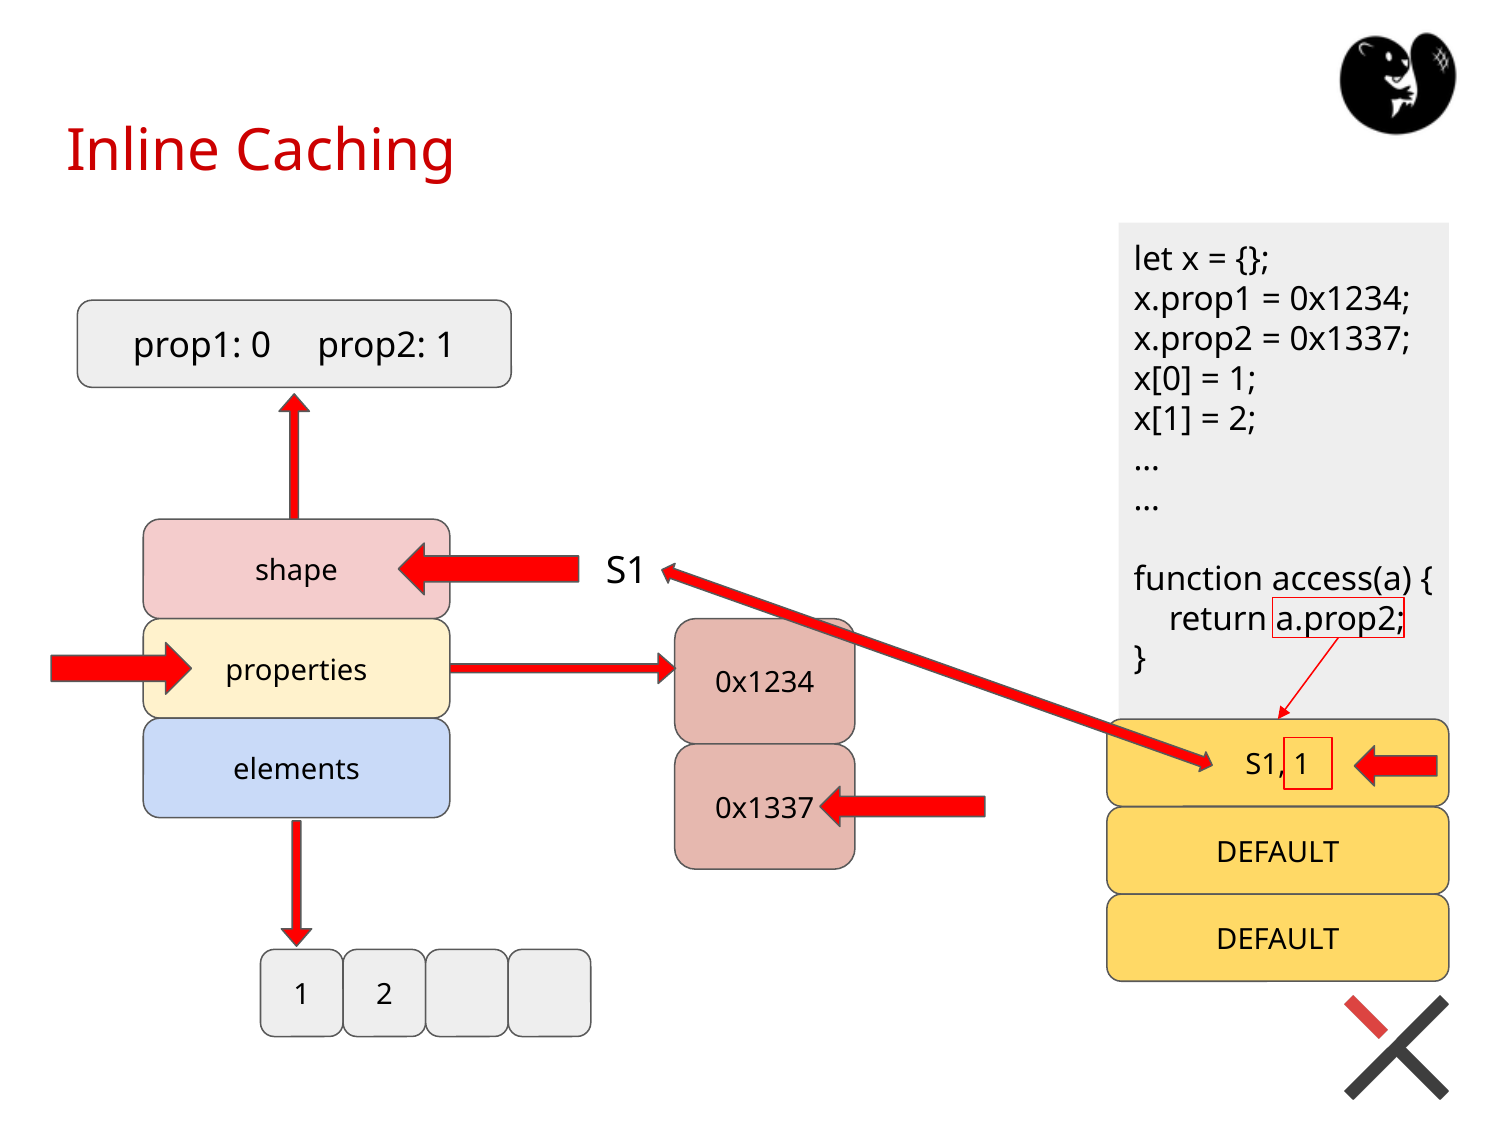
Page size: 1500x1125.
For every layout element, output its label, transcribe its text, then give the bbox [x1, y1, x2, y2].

text_box S1 [590, 530, 665, 606]
text_box 0x1337 [674, 743, 855, 870]
title Inline Caching [51, 97, 1449, 223]
text_box [1284, 737, 1333, 789]
picture [1334, 28, 1460, 142]
text_box elements [143, 718, 450, 818]
text_box [398, 543, 579, 595]
text_box [661, 563, 1213, 772]
text_box [819, 786, 985, 827]
text_box shape [143, 519, 450, 619]
text_box 2 [343, 949, 426, 1037]
text_box S1, 1 [1106, 719, 1449, 807]
text_box [281, 820, 312, 947]
text_box 1 [260, 949, 343, 1037]
text_box [51, 642, 192, 695]
picture [1344, 995, 1449, 1100]
text_box [508, 949, 591, 1037]
text_box DEFAULT [1106, 806, 1449, 894]
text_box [1277, 637, 1339, 720]
text_box 0x1234 [674, 618, 855, 744]
text_box properties [143, 618, 450, 718]
text_box [279, 393, 310, 520]
text_box [449, 653, 676, 684]
text_box DEFAULT [1106, 894, 1449, 982]
text_box let x = {}; x.prop1 = 0x1234; x.prop2 = 0x1337; x[0] = 1; x[1] = 2; … … function access(a) { return a.prop2; } [1118, 222, 1449, 729]
text_box prop1: 0 prop2: 1 [77, 300, 512, 388]
text_box [1272, 597, 1405, 638]
text_box [425, 949, 508, 1037]
text_box [1354, 745, 1437, 786]
